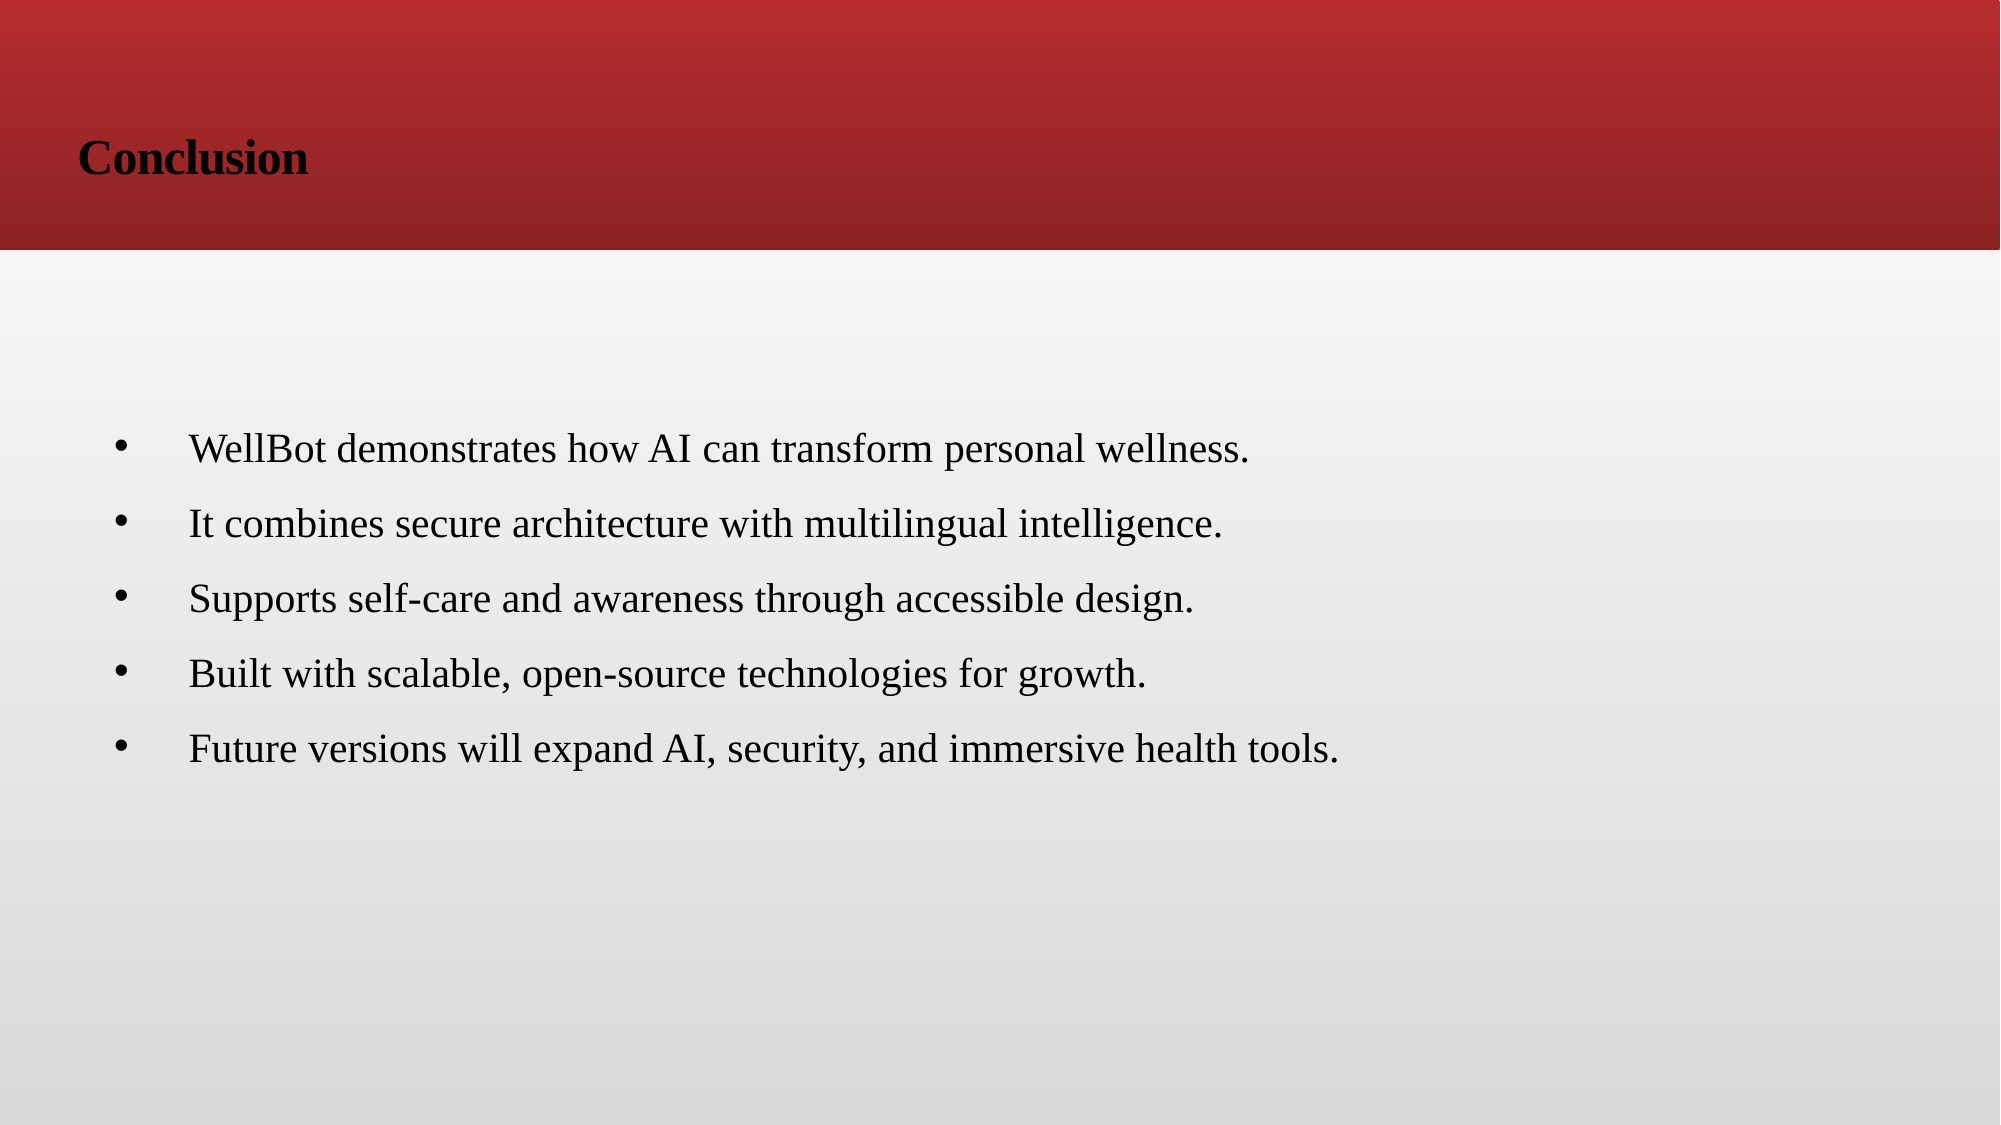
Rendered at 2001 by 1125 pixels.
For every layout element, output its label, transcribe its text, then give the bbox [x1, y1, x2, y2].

text_box WellBot demonstrates how AI can transform personal wellness. It combines secure architecture with multilingual intelligence. Supports self-care and awareness through accessible design. Built with scalable, open-source technologies for growth. Future versions will expand AI, security, and immersive health tools. [24, 387, 1494, 778]
title Conclusion [50, 149, 1700, 368]
